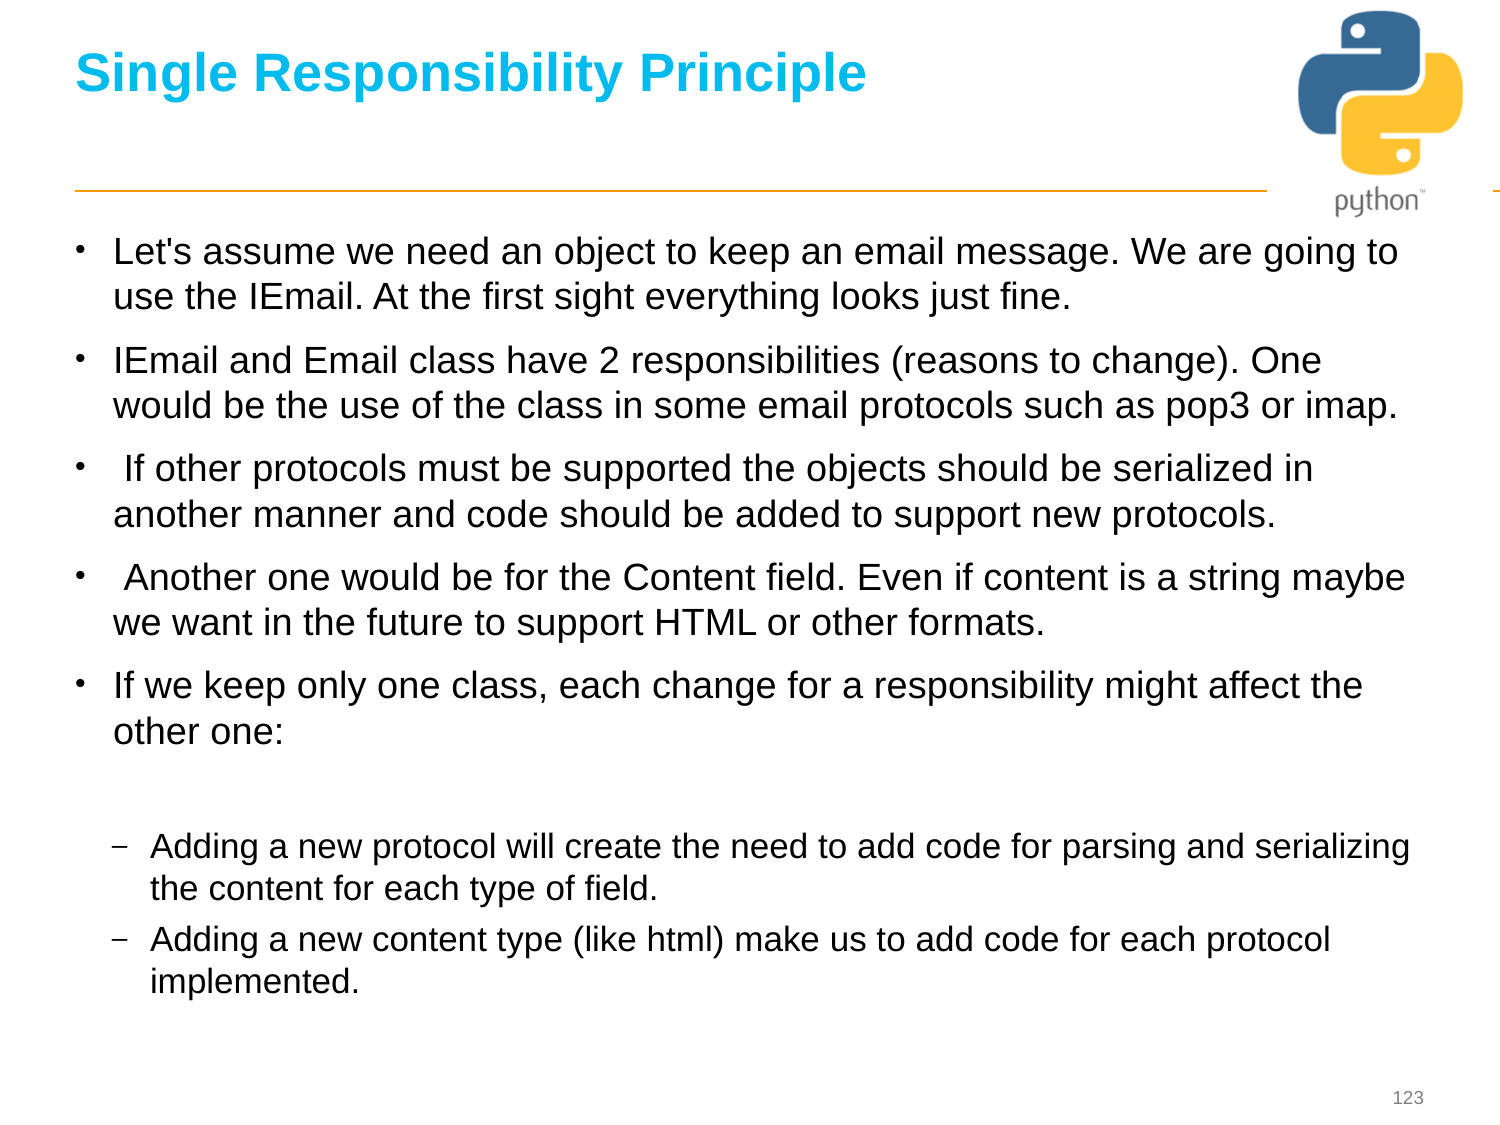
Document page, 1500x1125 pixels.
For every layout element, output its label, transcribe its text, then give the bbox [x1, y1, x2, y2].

list Let's assume we need an object to keep an email message. We are going to use the IEmail. At the first sight everything looks just fine. IEmail and Email class have 2 responsibilities (reasons to change). One would be the use of the class in some email protocols such as pop3 or imap. If other protocols must be supported the objects should be serialized in another manner and code should be added to support new protocols. Another one would be for the Content field. Even if content is a string maybe we want in the future to support HTML or other formats. If we keep only one class, each change for a responsibility might affect the other one: Adding a new protocol will create the need to add code for parsing and serializing the content for each type of field. Adding a new content type (like html) make us to add code for each protocol implemented. [75, 226, 1425, 1018]
title Single Responsibility Principle [75, 27, 1422, 157]
picture [1267, 5, 1493, 222]
